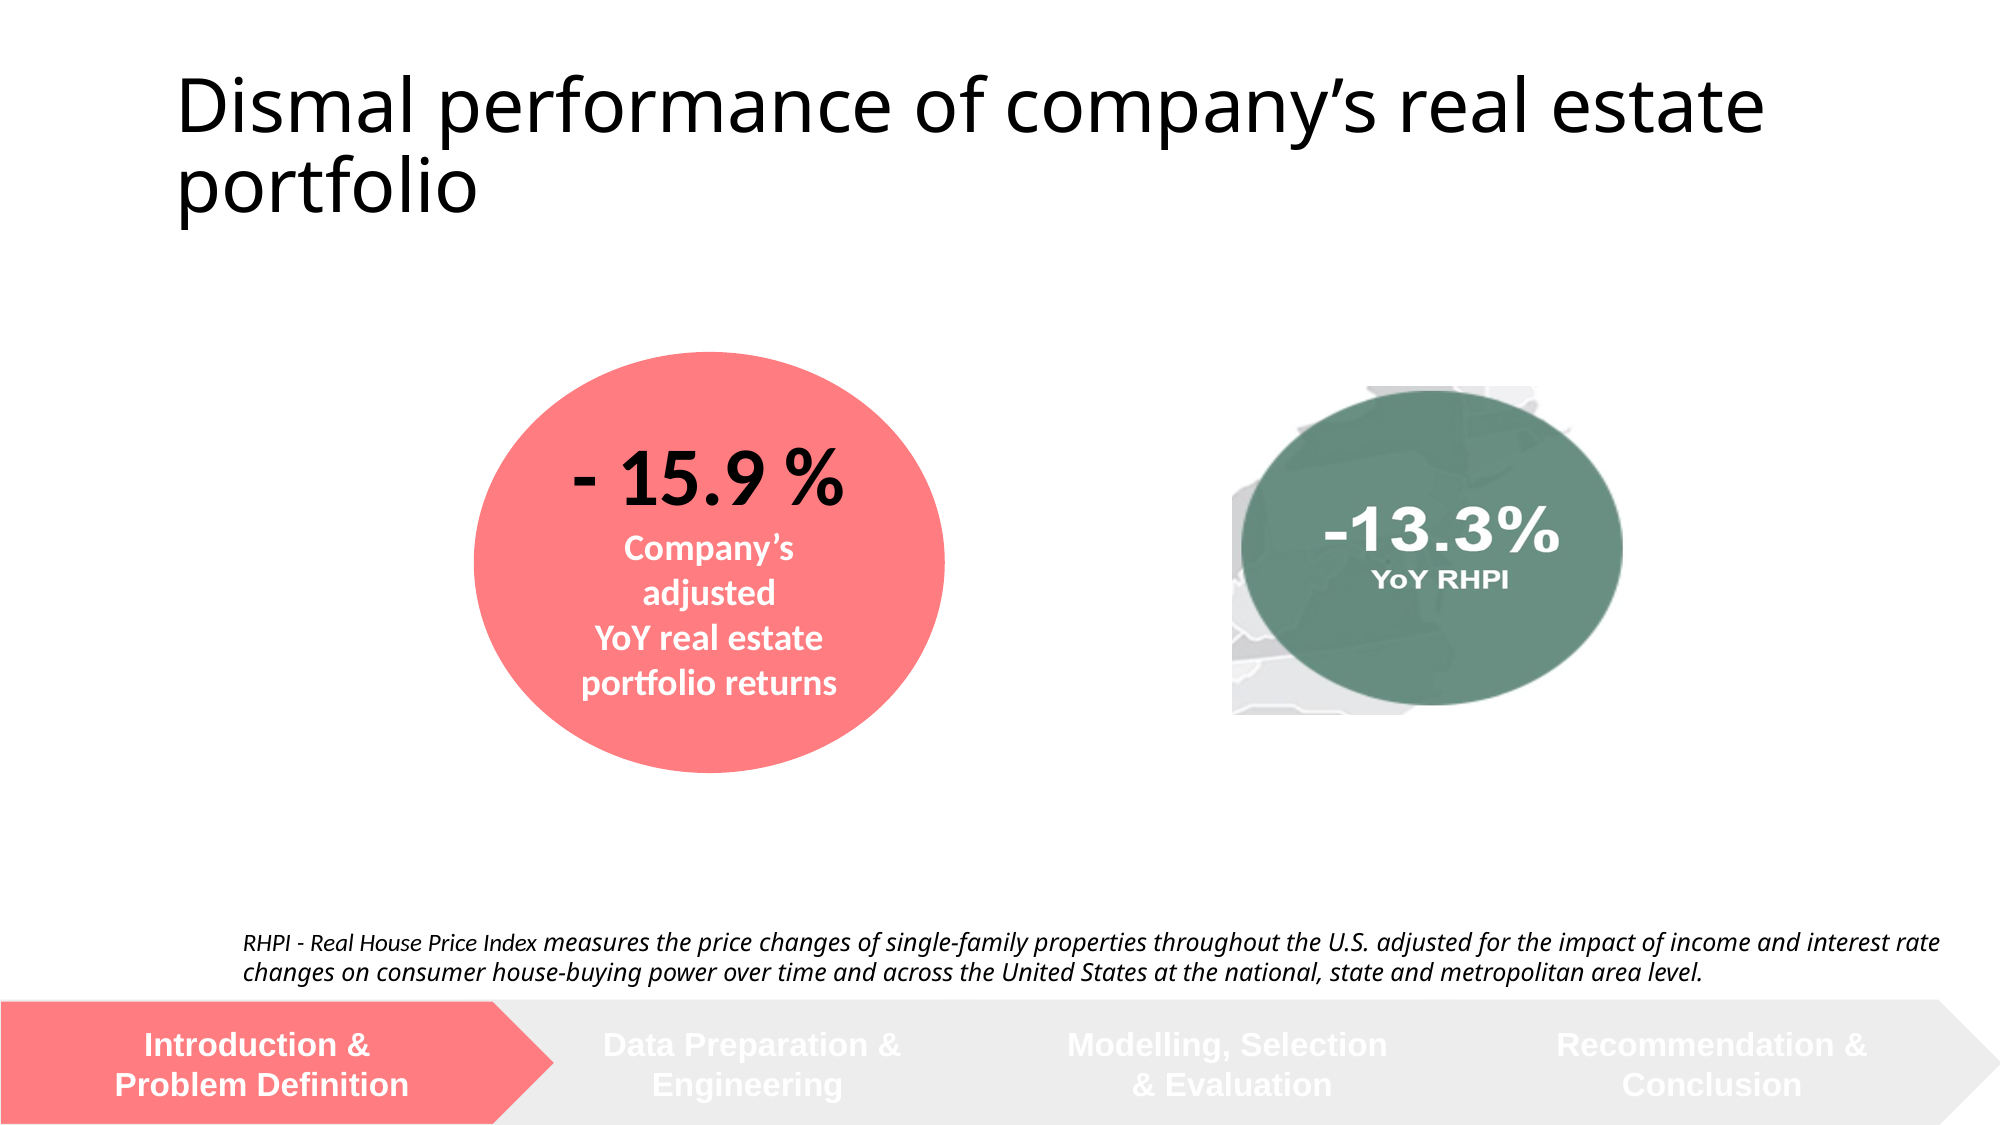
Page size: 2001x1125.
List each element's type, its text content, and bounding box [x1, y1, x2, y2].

text_box - 15.9 % Company’s adjusted YoY real estate portfolio returns [472, 350, 946, 775]
title Dismal performance of company’s real estate portfolio [160, 39, 1886, 257]
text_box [0, 1000, 2000, 1125]
picture [1232, 386, 1635, 715]
text_box RHPI - Real House Price Index measures the price changes of single-family properties throughout the U.S. adjusted for the impact of income and interest rate changes on consumer house-buying power over time and across the United States at the national, state and metropolitan area level. [228, 918, 1994, 994]
